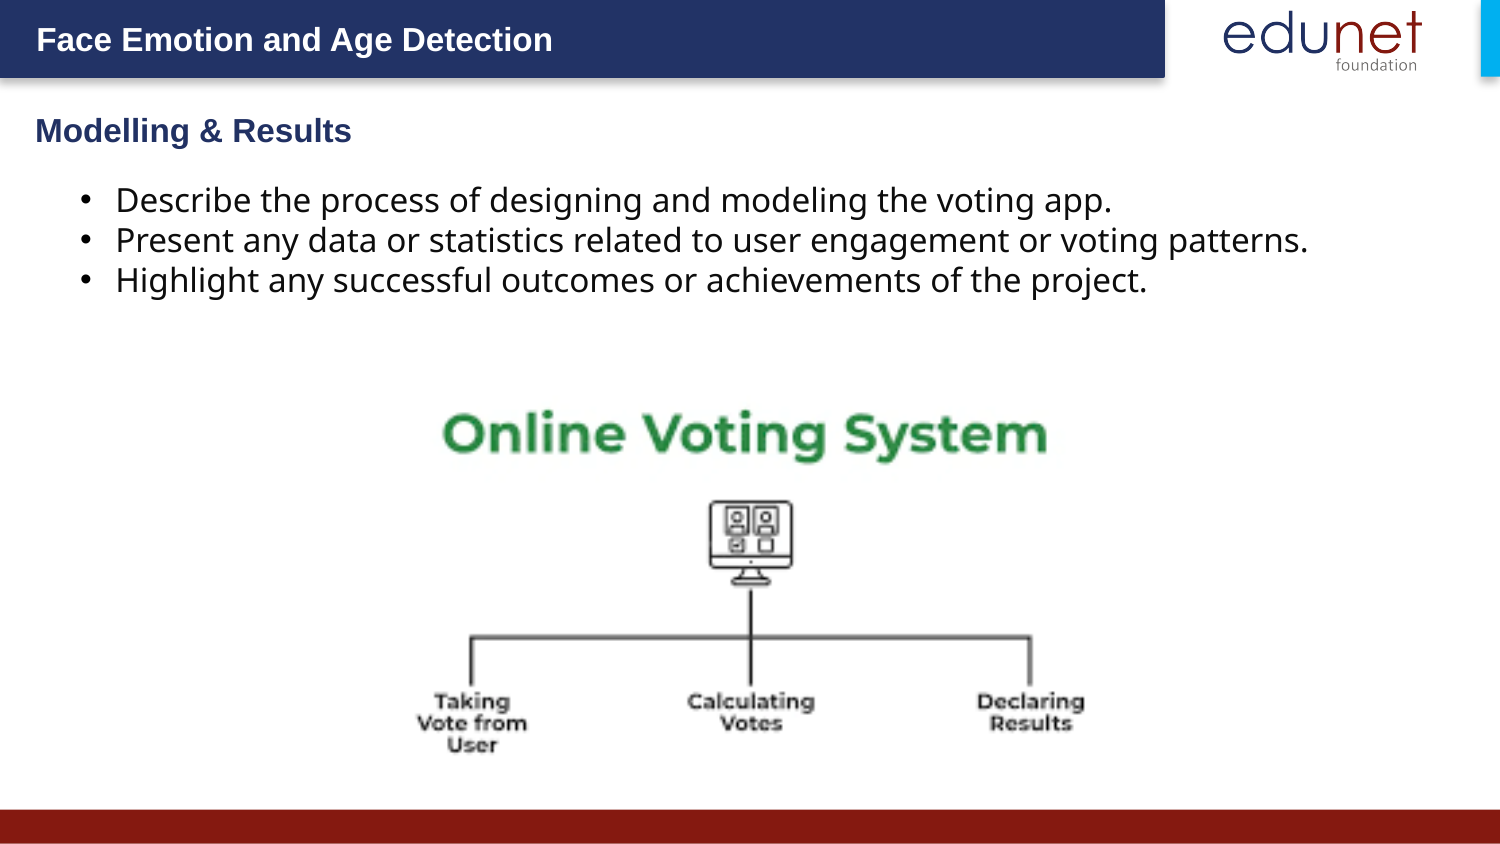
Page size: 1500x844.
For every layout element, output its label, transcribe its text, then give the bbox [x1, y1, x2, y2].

picture [322, 369, 1180, 805]
text_box Describe the process of designing and modeling the voting app. Present any data or statistics related to user engagement or voting patterns. Highlight any successful outcomes or achievements of the project. [65, 172, 1448, 307]
text_box Modelling & Results [20, 94, 750, 147]
picture [1219, 8, 1424, 75]
